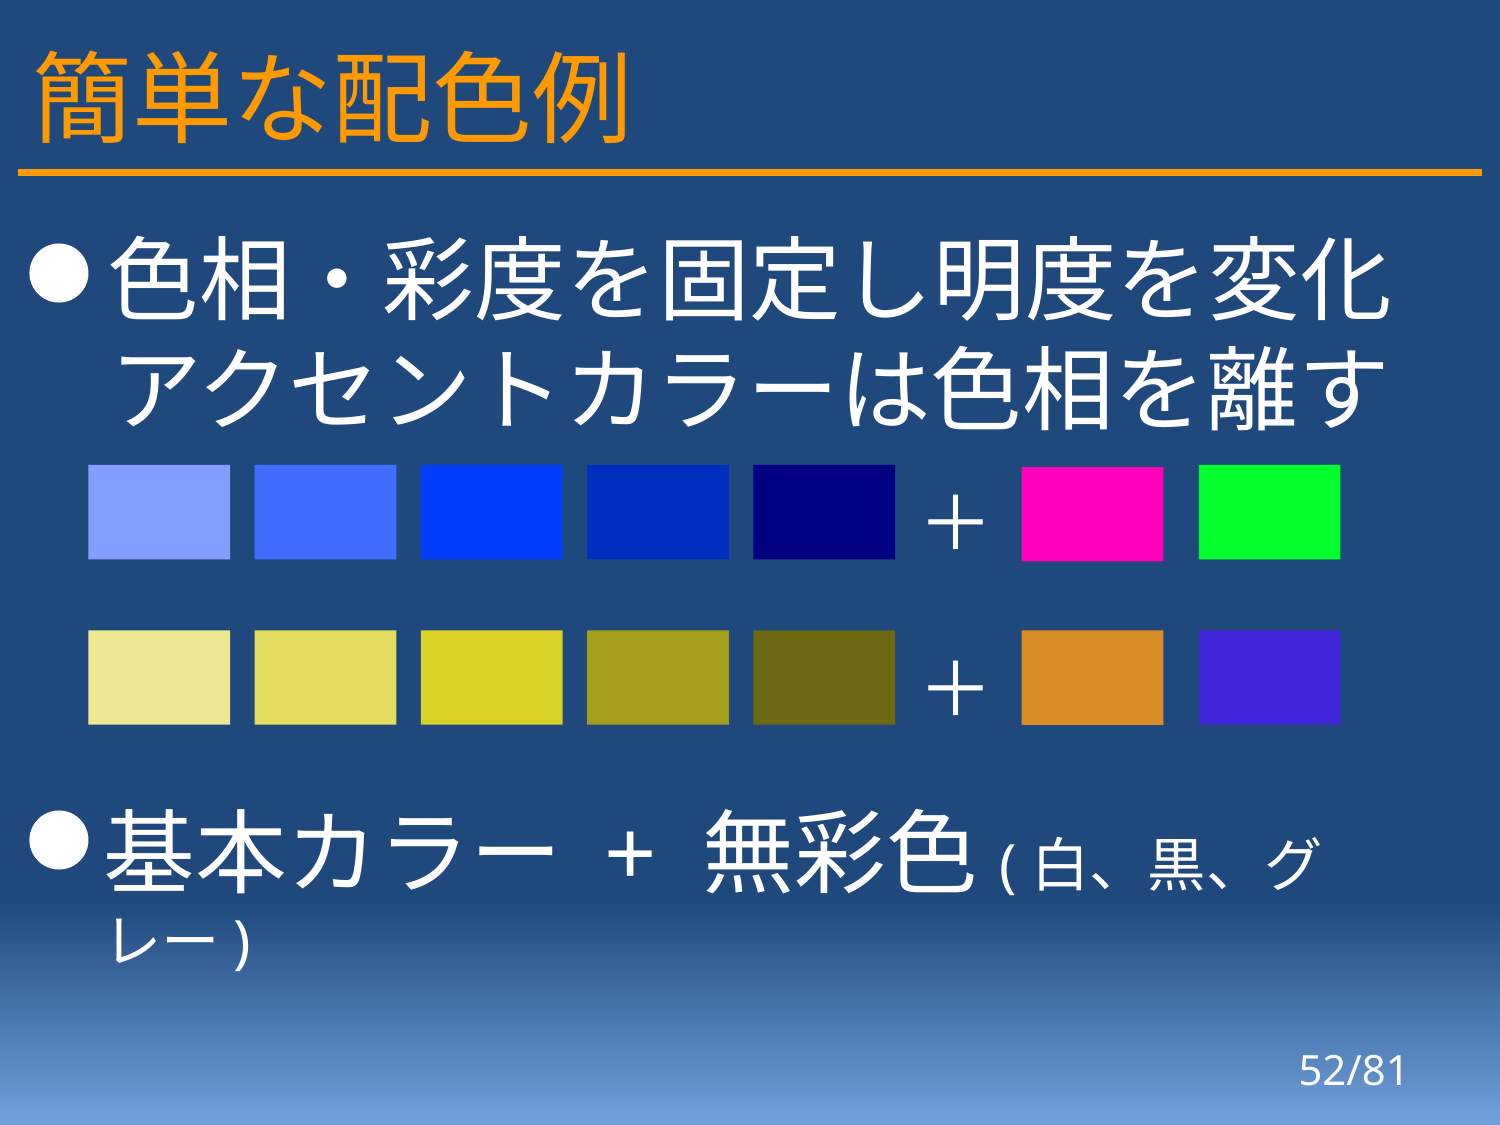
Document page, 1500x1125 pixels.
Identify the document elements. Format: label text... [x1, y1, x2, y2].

text_box [253, 628, 398, 727]
text_box [1197, 463, 1343, 562]
text_box [419, 463, 565, 561]
text_box 基本カラー + 無彩色(白、黒、グレー) [88, 786, 1459, 982]
text_box 色相・彩度を固定し明度を変化 アクセントカラーは色相を離す [41, 214, 1459, 450]
slide_number 52/81 [1074, 1042, 1425, 1103]
text_box [585, 463, 731, 561]
title 簡単な配色例 [17, 30, 1425, 161]
text_box ＋ [903, 633, 1022, 739]
text_box [751, 463, 897, 561]
text_box [419, 628, 565, 727]
text_box [1197, 628, 1343, 727]
text_box [253, 463, 398, 561]
text_box ＋ [903, 468, 1022, 573]
text_box [751, 628, 897, 727]
text_box [86, 463, 232, 561]
text_box [1020, 628, 1165, 727]
text_box [27, 241, 91, 305]
text_box [585, 628, 731, 727]
text_box [1020, 465, 1165, 564]
text_box [27, 808, 91, 872]
text_box [86, 628, 232, 727]
